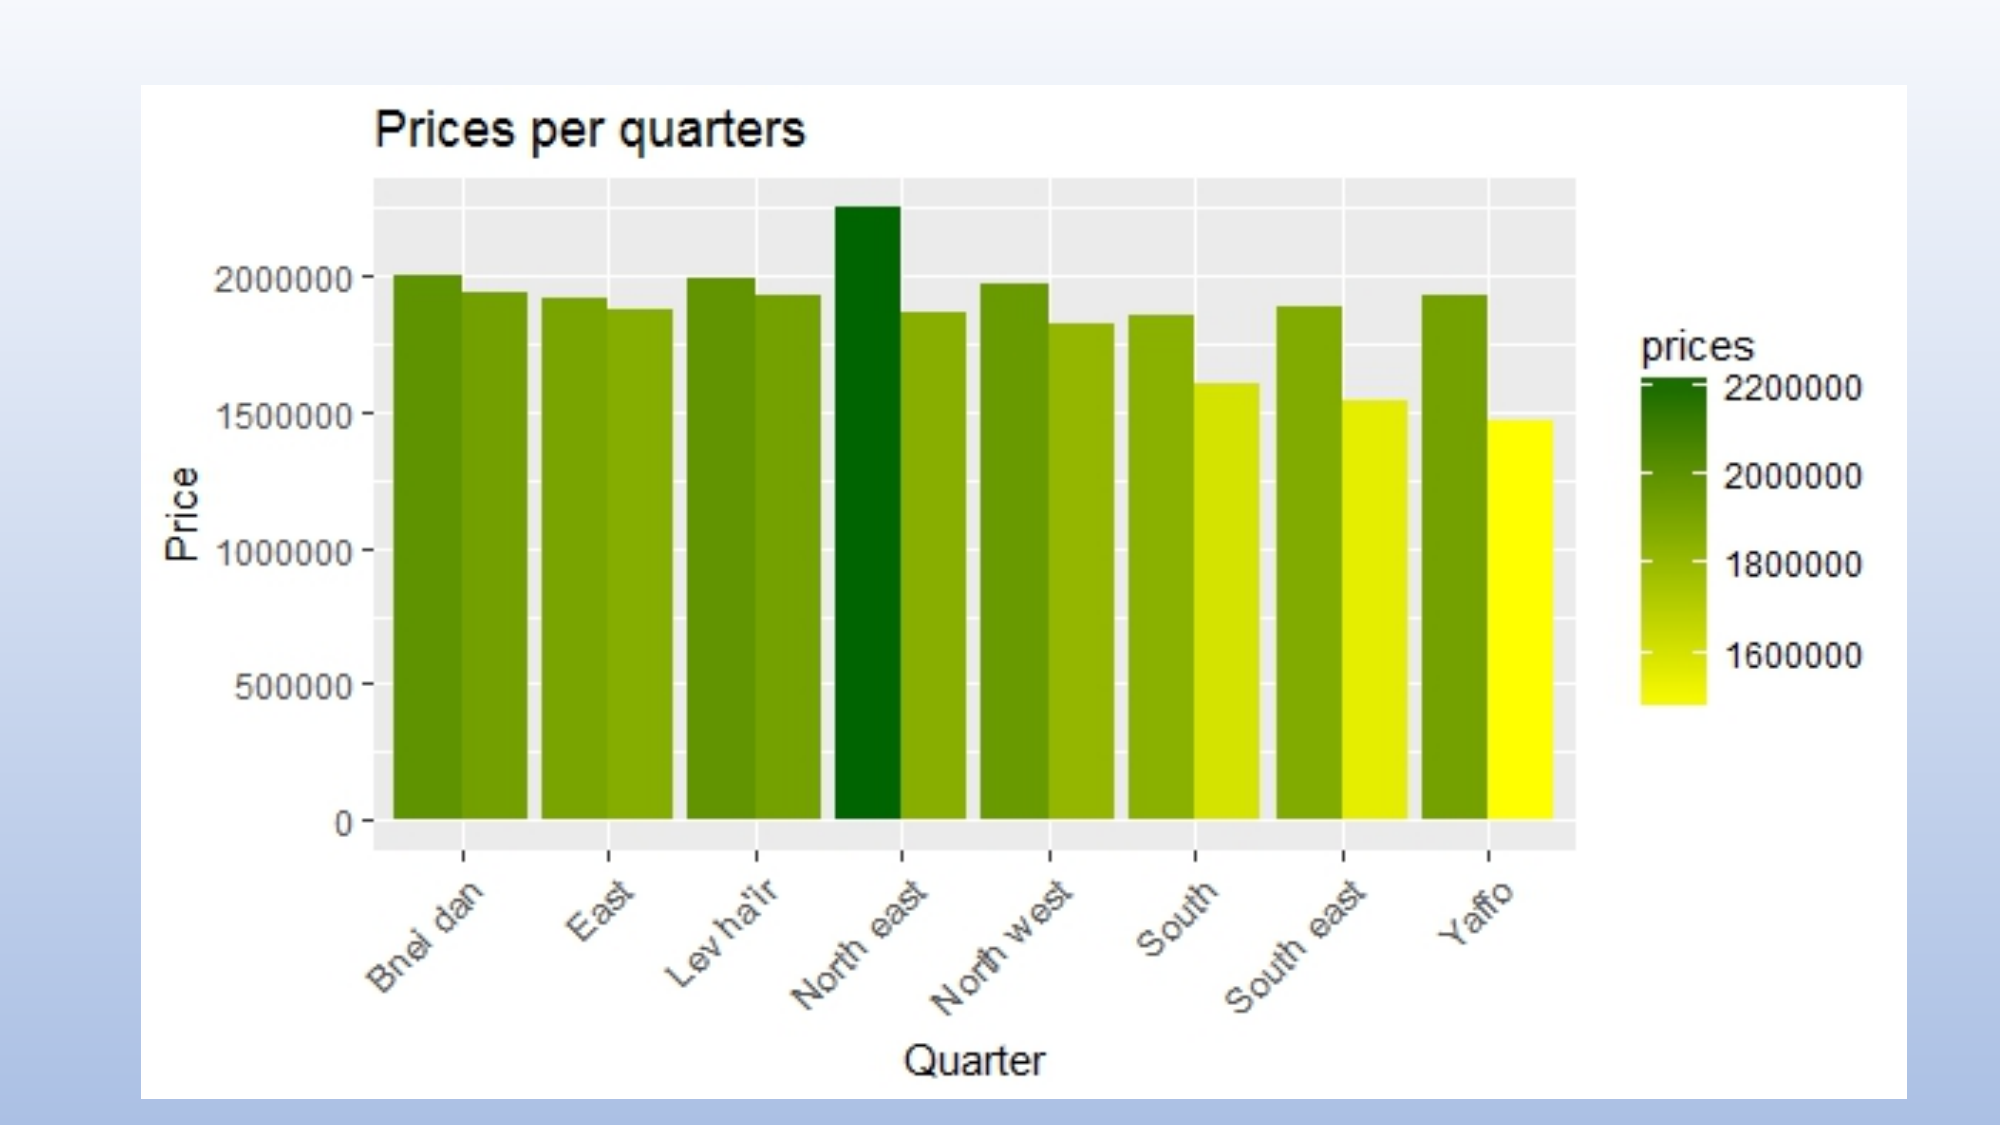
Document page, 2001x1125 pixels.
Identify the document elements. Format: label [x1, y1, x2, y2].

list [141, 85, 1907, 1099]
